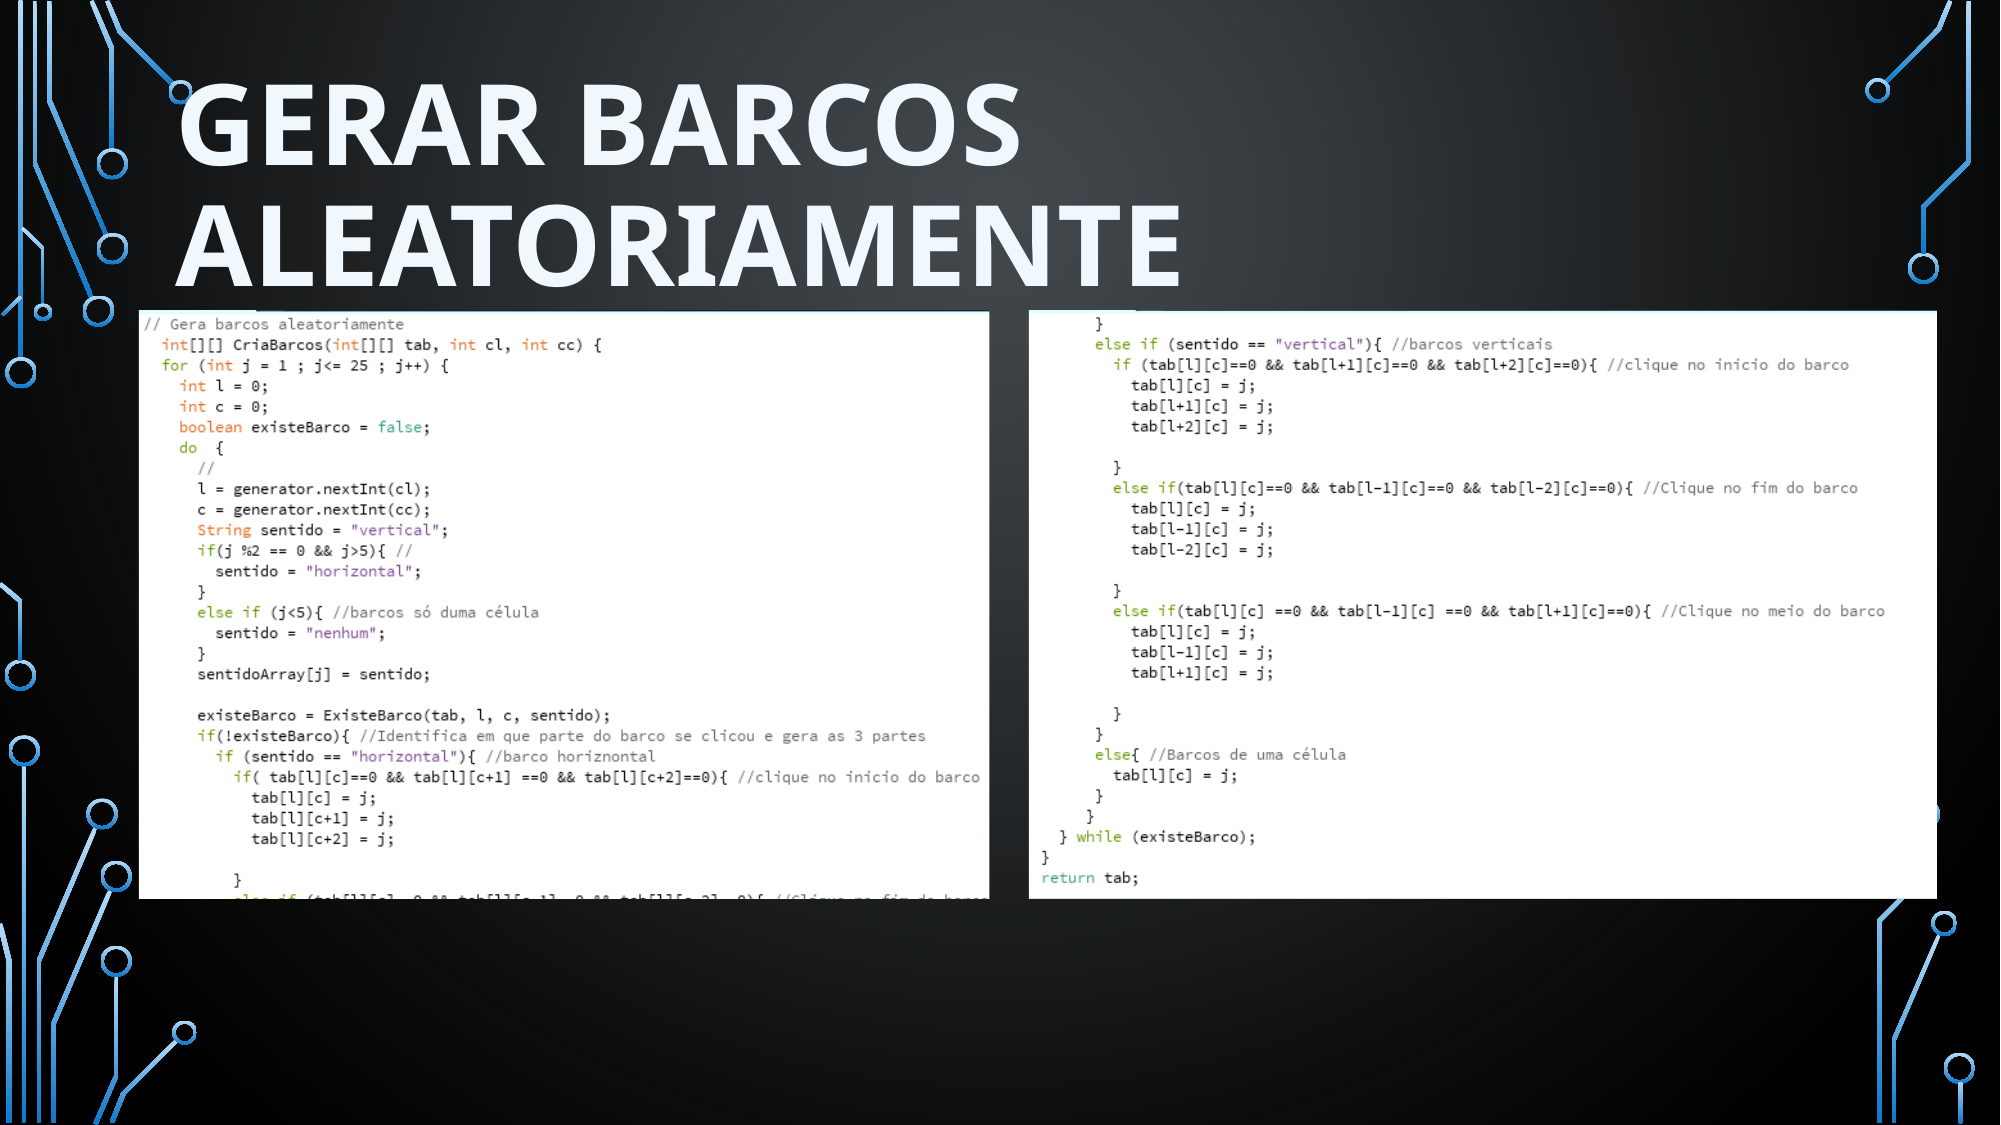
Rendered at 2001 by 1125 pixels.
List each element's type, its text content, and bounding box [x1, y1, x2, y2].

picture [1028, 310, 1938, 899]
title GERAR BARCOS ALEATORIAMENTE [160, 68, 1937, 311]
picture [138, 310, 990, 899]
